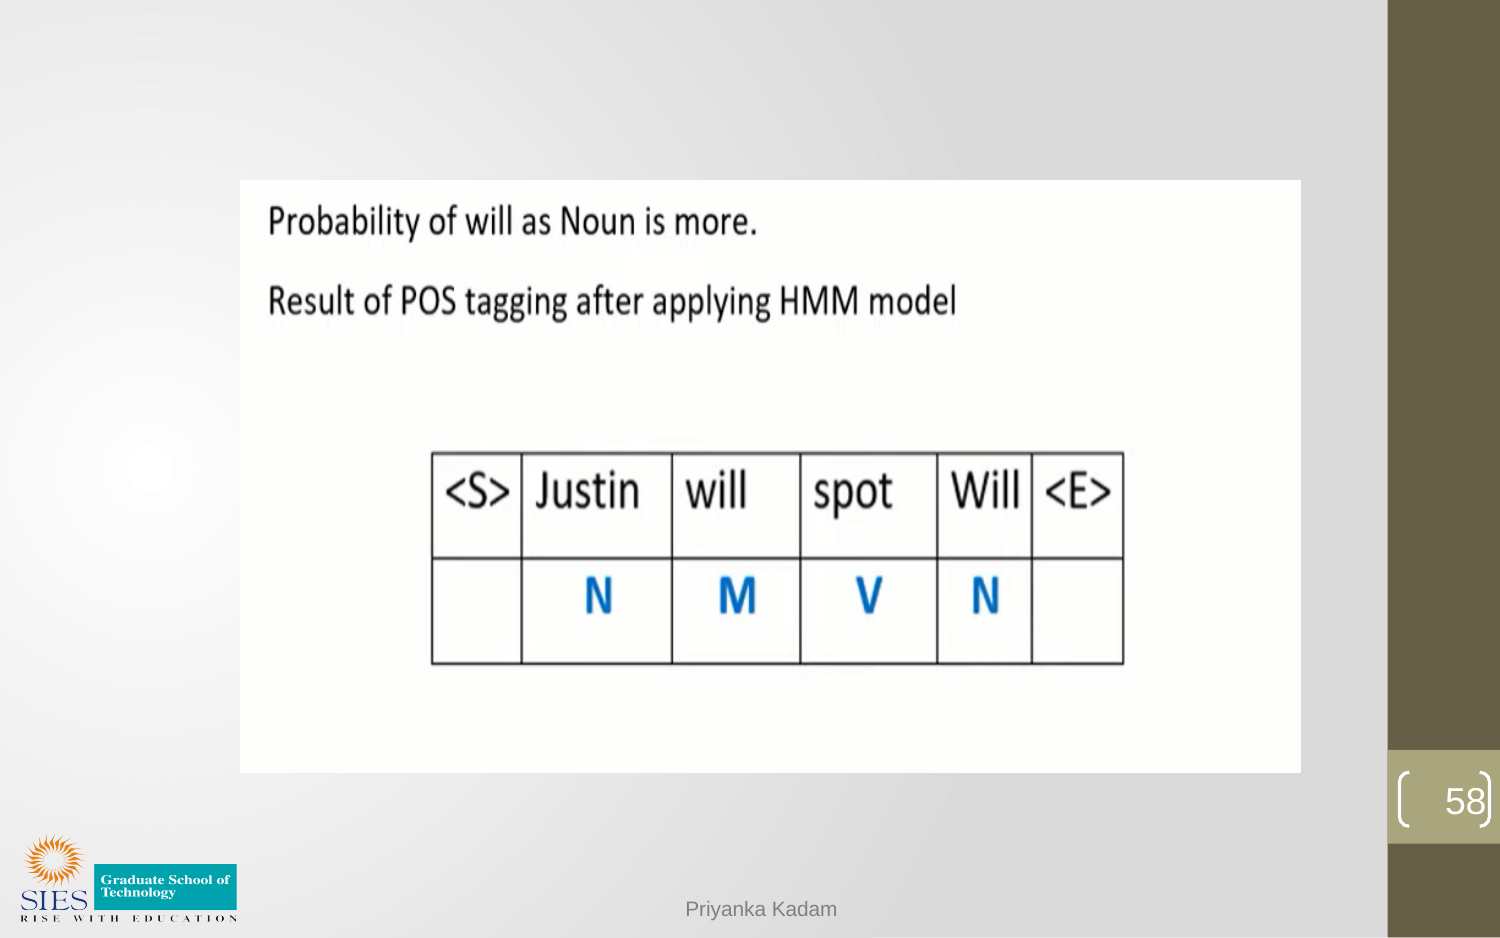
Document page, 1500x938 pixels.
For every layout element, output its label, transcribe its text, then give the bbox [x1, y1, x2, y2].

picture [239, 179, 1302, 773]
picture [20, 832, 237, 922]
slide_number 58 [1397, 770, 1492, 828]
